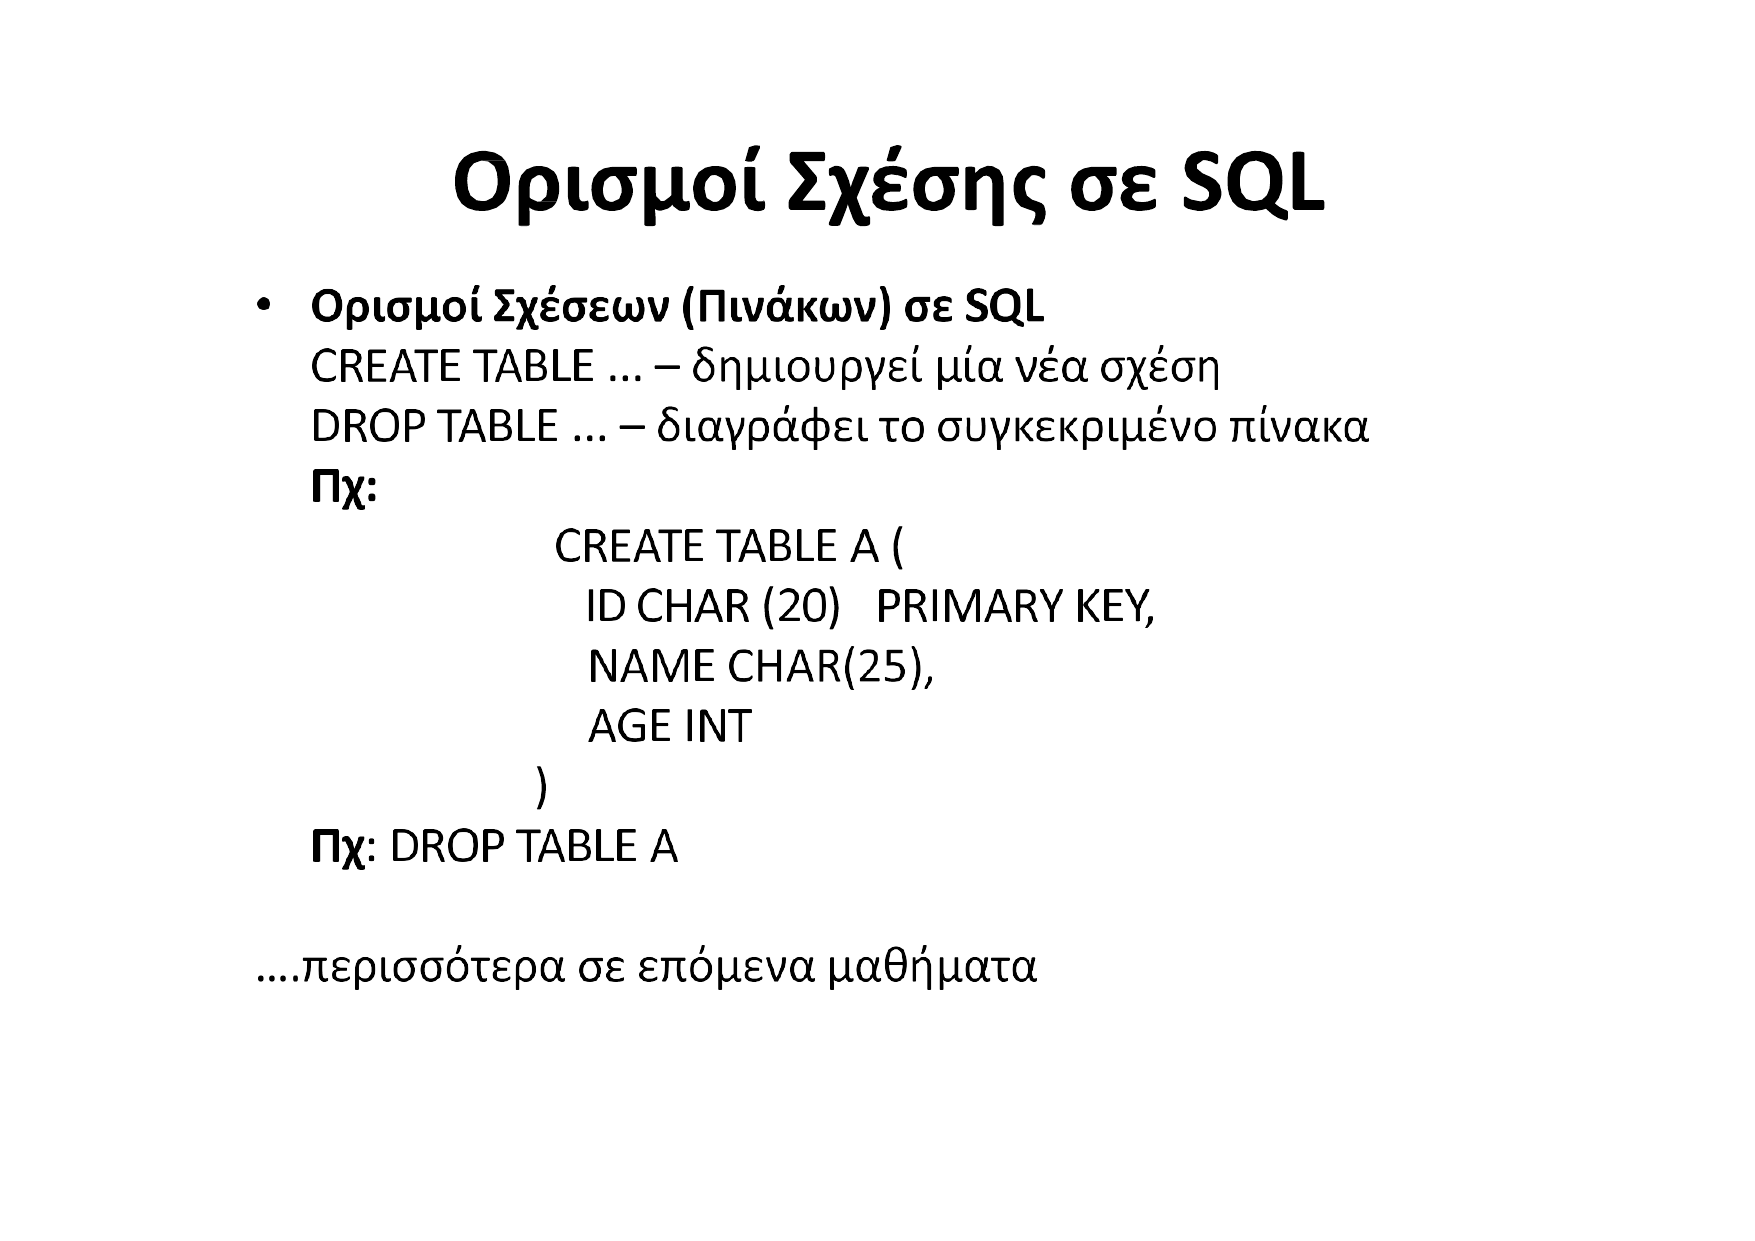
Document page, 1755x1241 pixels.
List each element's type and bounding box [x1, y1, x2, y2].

picture [695, 649, 714, 682]
text_box [1292, 151, 1325, 210]
picture [904, 296, 953, 322]
text_box [392, 828, 504, 862]
text_box [635, 375, 641, 382]
text_box [622, 375, 628, 382]
text_box [518, 166, 560, 227]
text_box [536, 766, 546, 810]
picture [312, 285, 482, 331]
text_box [1120, 165, 1156, 211]
text_box [588, 589, 594, 622]
text_box [619, 425, 645, 429]
text_box [567, 166, 589, 211]
text_box [879, 588, 938, 622]
picture [657, 405, 869, 451]
text_box [455, 150, 511, 211]
text_box [937, 345, 1004, 391]
text_box [591, 166, 637, 211]
picture [257, 945, 566, 991]
text_box [700, 708, 753, 742]
text_box [965, 165, 1004, 227]
text_box [587, 708, 645, 742]
text_box [872, 165, 908, 211]
picture [850, 528, 879, 562]
picture [1229, 405, 1369, 442]
text_box [437, 408, 557, 442]
text_box [744, 166, 766, 212]
text_box [693, 166, 736, 211]
text_box [599, 435, 605, 442]
text_box [1227, 150, 1288, 221]
text_box [745, 145, 760, 162]
picture [683, 285, 891, 330]
picture [879, 416, 924, 442]
picture [493, 285, 670, 331]
text_box [893, 526, 903, 570]
text_box [610, 375, 616, 382]
picture [651, 709, 670, 742]
text_box [1015, 345, 1088, 382]
picture [579, 956, 625, 982]
text_box [312, 348, 460, 382]
picture [938, 405, 1216, 451]
text_box [1183, 150, 1222, 211]
text_box [945, 588, 1063, 622]
text_box [828, 165, 871, 227]
picture [639, 945, 815, 991]
picture [729, 645, 932, 690]
text_box [587, 435, 593, 442]
picture [829, 945, 1038, 991]
picture [256, 296, 270, 310]
text_box [644, 166, 690, 227]
text_box [574, 435, 580, 442]
text_box [314, 408, 425, 442]
text_box [687, 709, 692, 742]
text_box [764, 585, 839, 630]
text_box [1013, 165, 1046, 226]
text_box [913, 166, 959, 211]
text_box [654, 365, 680, 369]
text_box [716, 528, 837, 562]
text_box [638, 588, 749, 622]
text_box [313, 829, 375, 871]
text_box [788, 151, 826, 210]
text_box [591, 648, 688, 682]
text_box [1071, 166, 1117, 211]
text_box [556, 528, 704, 562]
text_box [516, 828, 636, 862]
text_box [966, 288, 1045, 327]
picture [1100, 345, 1218, 391]
text_box [313, 469, 376, 511]
picture [693, 345, 923, 391]
text_box [472, 348, 593, 382]
picture [649, 828, 678, 862]
picture [599, 589, 625, 622]
text_box [1078, 588, 1153, 629]
text_box [886, 145, 902, 162]
